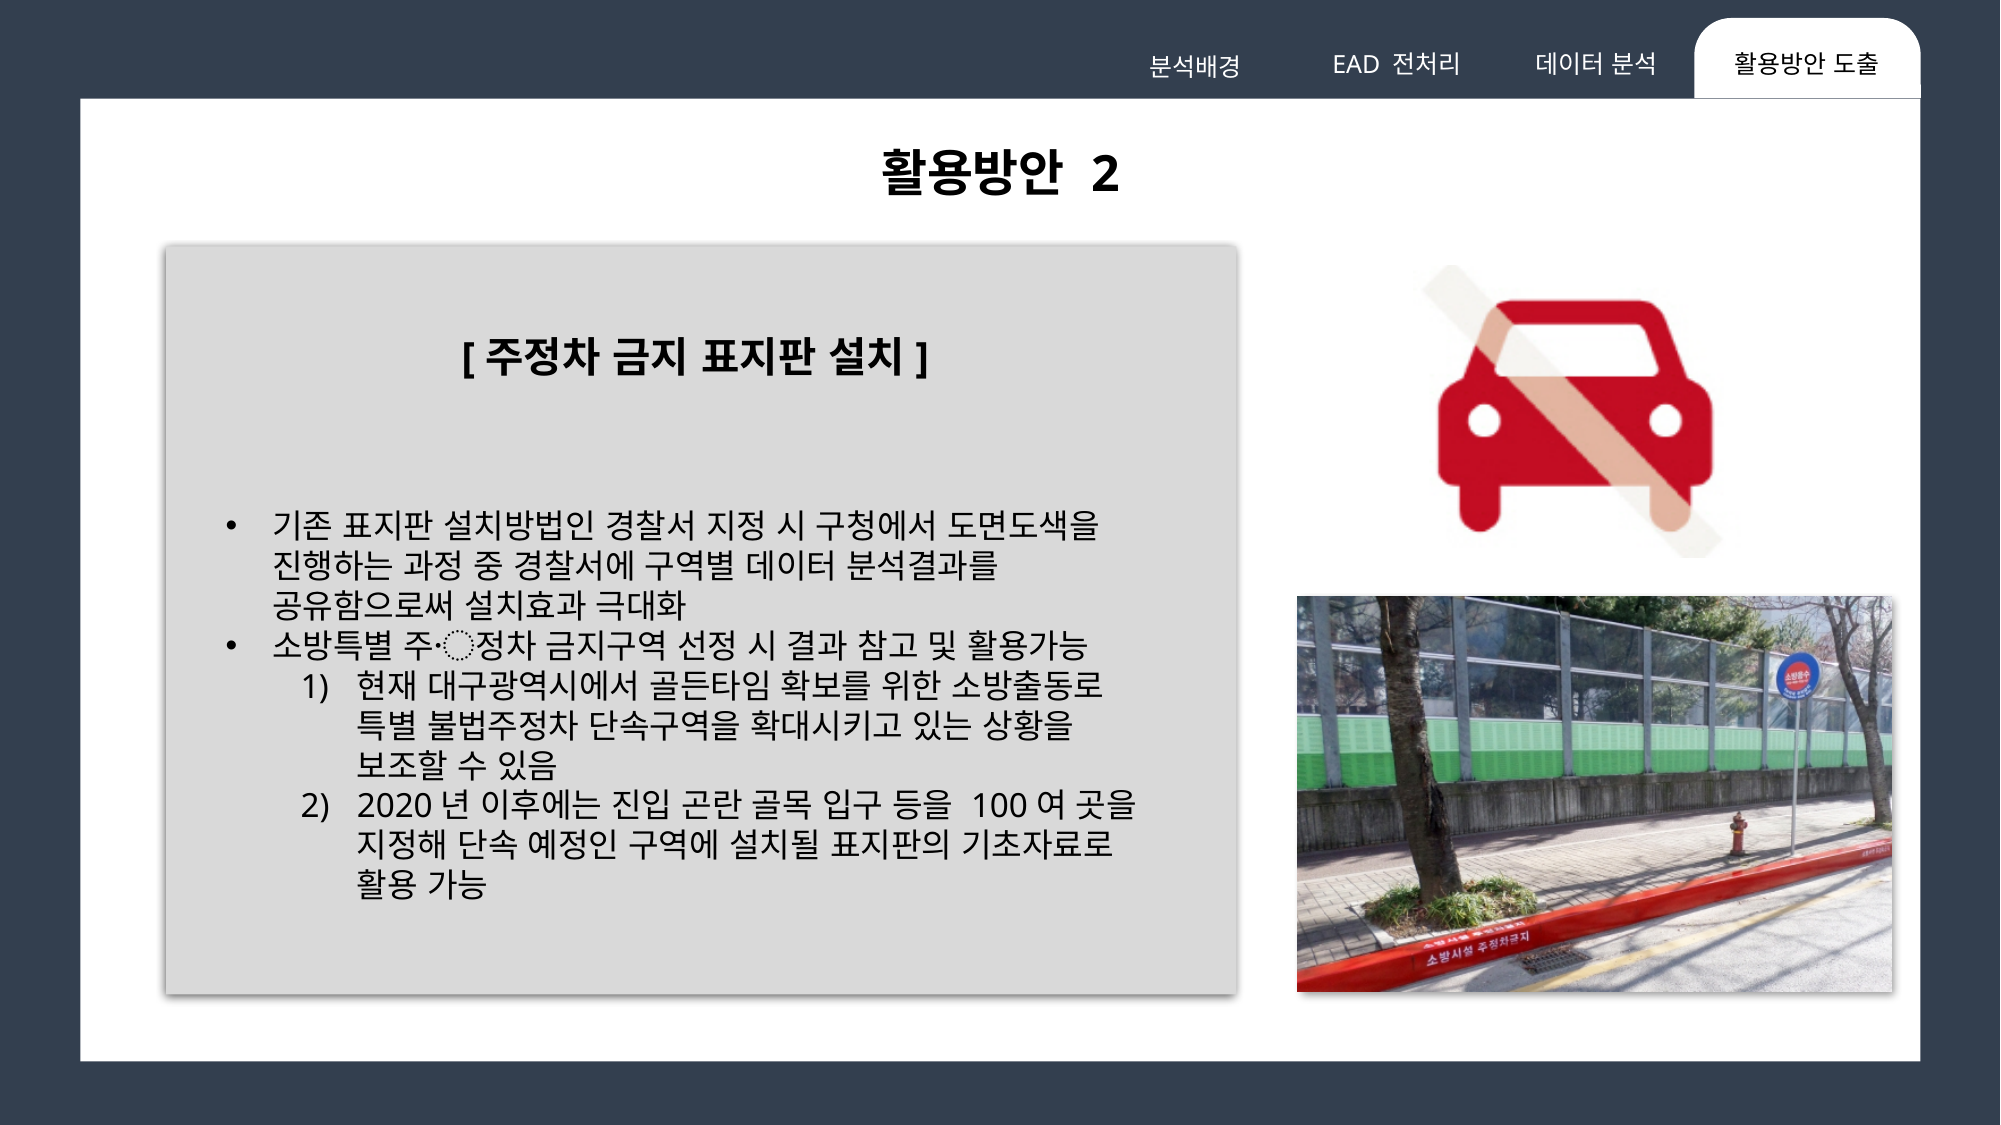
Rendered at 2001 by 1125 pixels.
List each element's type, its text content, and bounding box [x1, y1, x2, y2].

text_box [주정차 금지 표지판 설치] [446, 322, 944, 388]
text_box [166, 246, 1237, 995]
text_box 기존 표지판 설치방법인 경찰서 지정 시 구청에서 도면도색을 진행하는 과정 중 경찰서에 구역별 데이터 분석결과를 공유함으로써 설치효과 극대화 소방특별 주〮정차 금지구역 선정 시 결과 참고 및 활용가능 현재 대구광역시에서 골든타임 확보를 위한 소방출동로 특별 불법주정차 단속구역을 확대시키고 있는 상황을 보조할 수 있음 2020년 이후에는 진입 곤란 골목 입구 등을 100여 곳을 지정해 단속 예정인 구역에 설치될 표지판의 기초자료로 활용 가능 [210, 497, 1180, 912]
text_box 활용방안 2 [853, 134, 1147, 210]
text_box 활용방안 도출 [1693, 16, 1922, 100]
text_box [79, 98, 1921, 1062]
picture [1413, 265, 1745, 558]
text_box 분석배경 [1094, 19, 1297, 102]
text_box EAD 전처리 [1296, 17, 1497, 100]
text_box 데이터 분석 [1495, 16, 1695, 100]
picture [1297, 596, 1892, 992]
